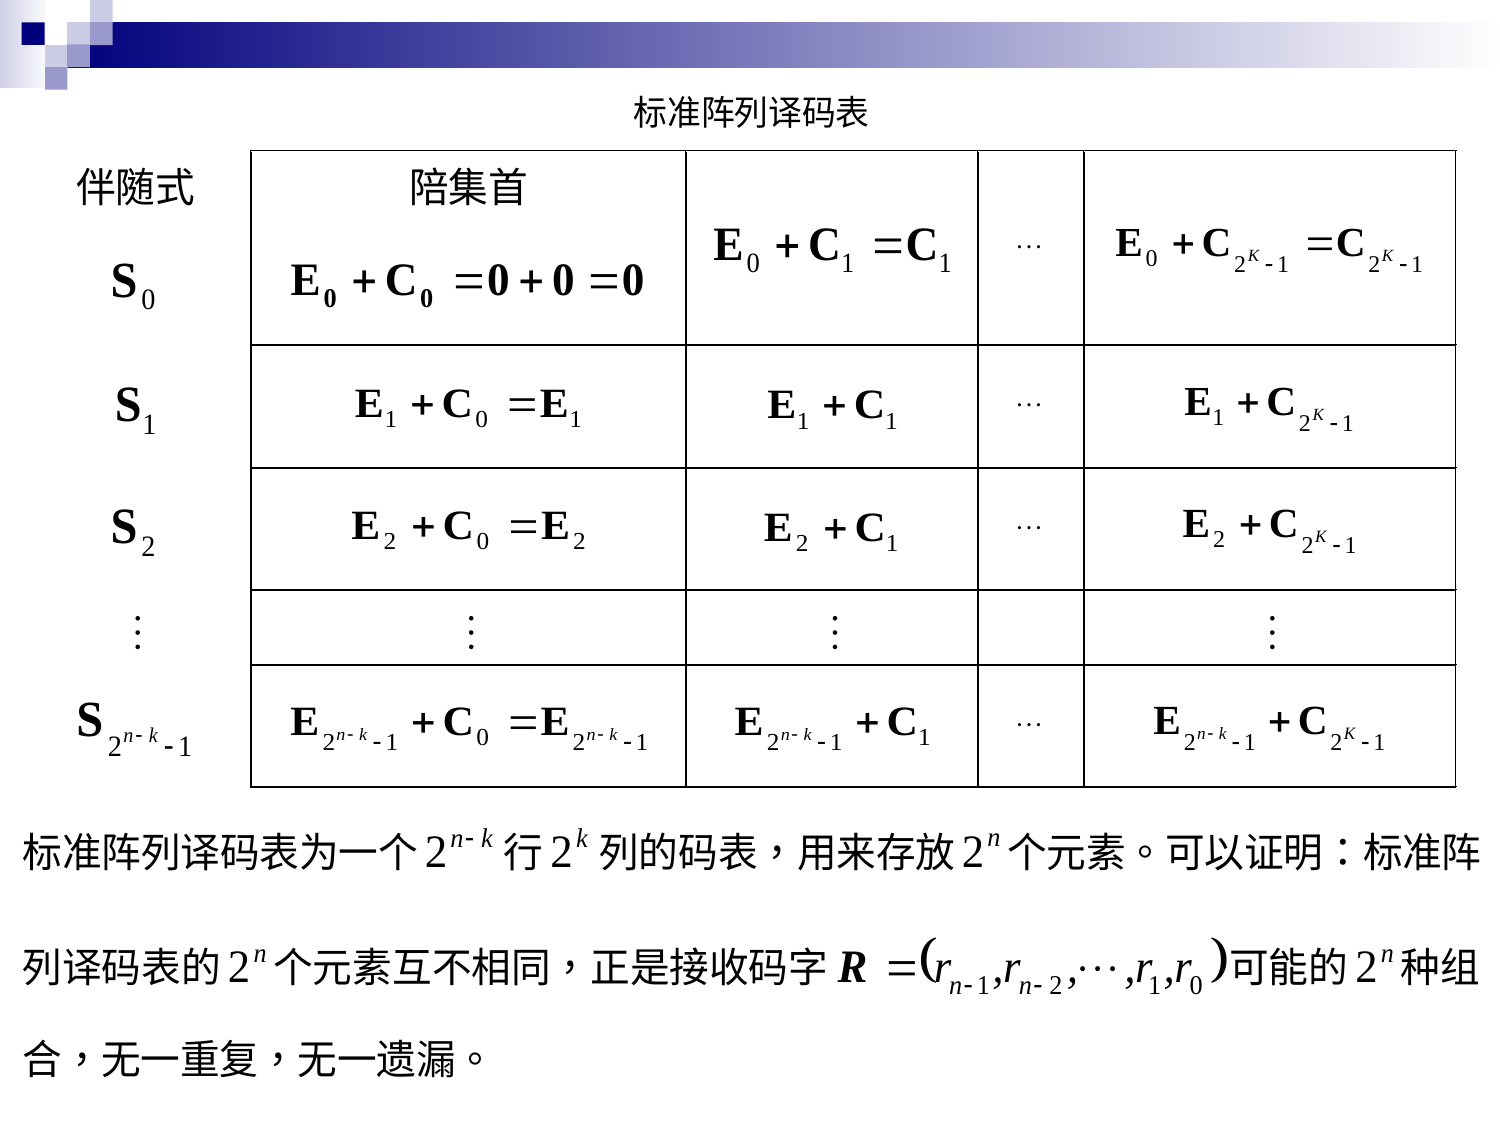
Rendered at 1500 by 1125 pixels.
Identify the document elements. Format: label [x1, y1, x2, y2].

text_box [0, 77, 1500, 1090]
